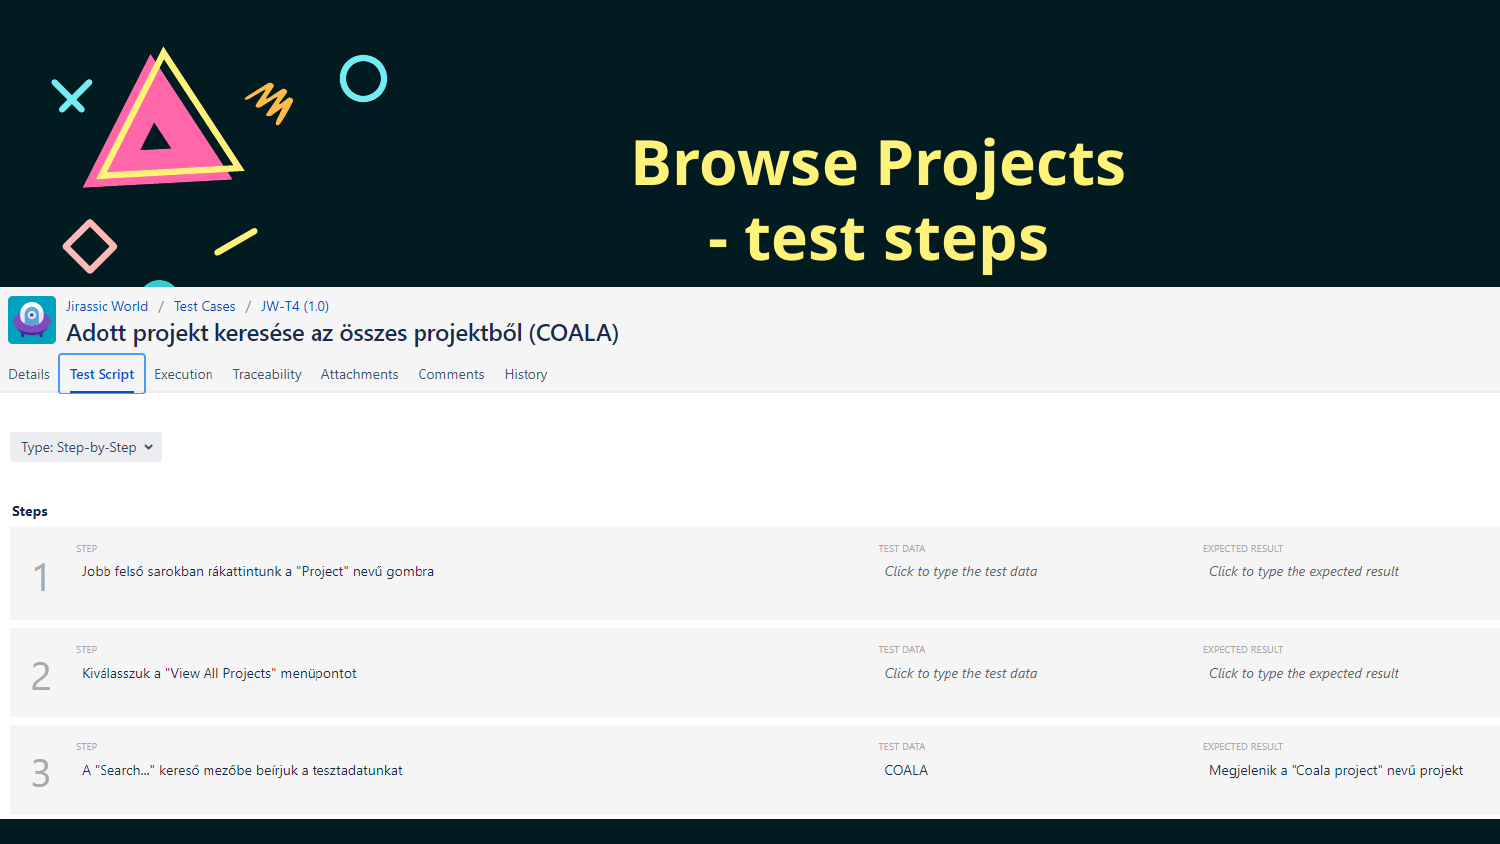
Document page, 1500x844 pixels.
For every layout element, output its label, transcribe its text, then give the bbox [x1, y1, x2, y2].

picture [0, 287, 1500, 820]
title Browse Projects - test steps [600, 108, 1158, 194]
